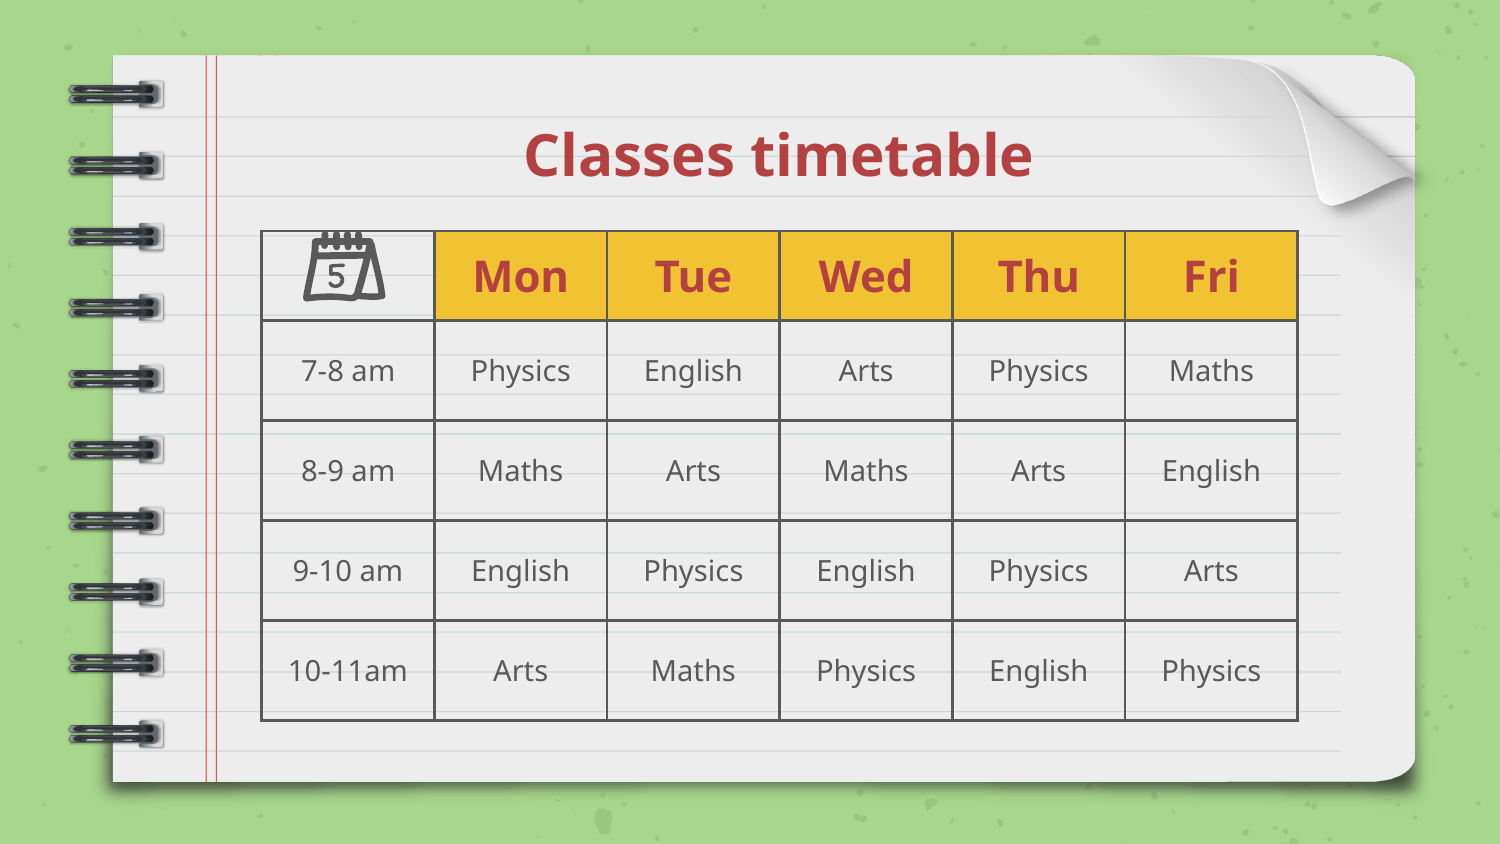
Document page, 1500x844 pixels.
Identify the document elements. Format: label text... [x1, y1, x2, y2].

table_cell Physics [608, 522, 778, 619]
table_header [263, 232, 433, 319]
table_cell Physics [781, 622, 951, 719]
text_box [302, 230, 386, 302]
table_cell Physics [436, 322, 606, 419]
table_cell Physics [954, 522, 1124, 619]
table_cell English [608, 322, 778, 419]
table_cell English [436, 522, 606, 619]
title Classes timetable [292, 116, 1266, 217]
table_header Mon [436, 232, 606, 319]
table_cell English [1126, 422, 1296, 519]
table_cell Arts [1126, 522, 1296, 619]
table_cell Maths [608, 622, 778, 719]
table_cell 9-10 am [263, 522, 433, 619]
table_cell 8-9 am [263, 422, 433, 519]
table_cell Maths [781, 422, 951, 519]
table_cell Arts [436, 622, 606, 719]
table_header Wed [781, 232, 951, 319]
table_cell Physics [1126, 622, 1296, 719]
picture [63, 22, 1437, 822]
table_cell Arts [781, 322, 951, 419]
table_cell Arts [954, 422, 1124, 519]
table_header Tue [608, 232, 778, 319]
table_cell 7-8 am [263, 322, 433, 419]
table_header Fri [1126, 232, 1296, 319]
table_cell English [954, 622, 1124, 719]
table_cell English [781, 522, 951, 619]
table_cell Maths [1126, 322, 1296, 419]
table_header Thu [954, 232, 1124, 319]
table_cell Arts [608, 422, 778, 519]
table_cell Physics [954, 322, 1124, 419]
table_cell 10-11am [263, 622, 433, 719]
table_cell Maths [436, 422, 606, 519]
